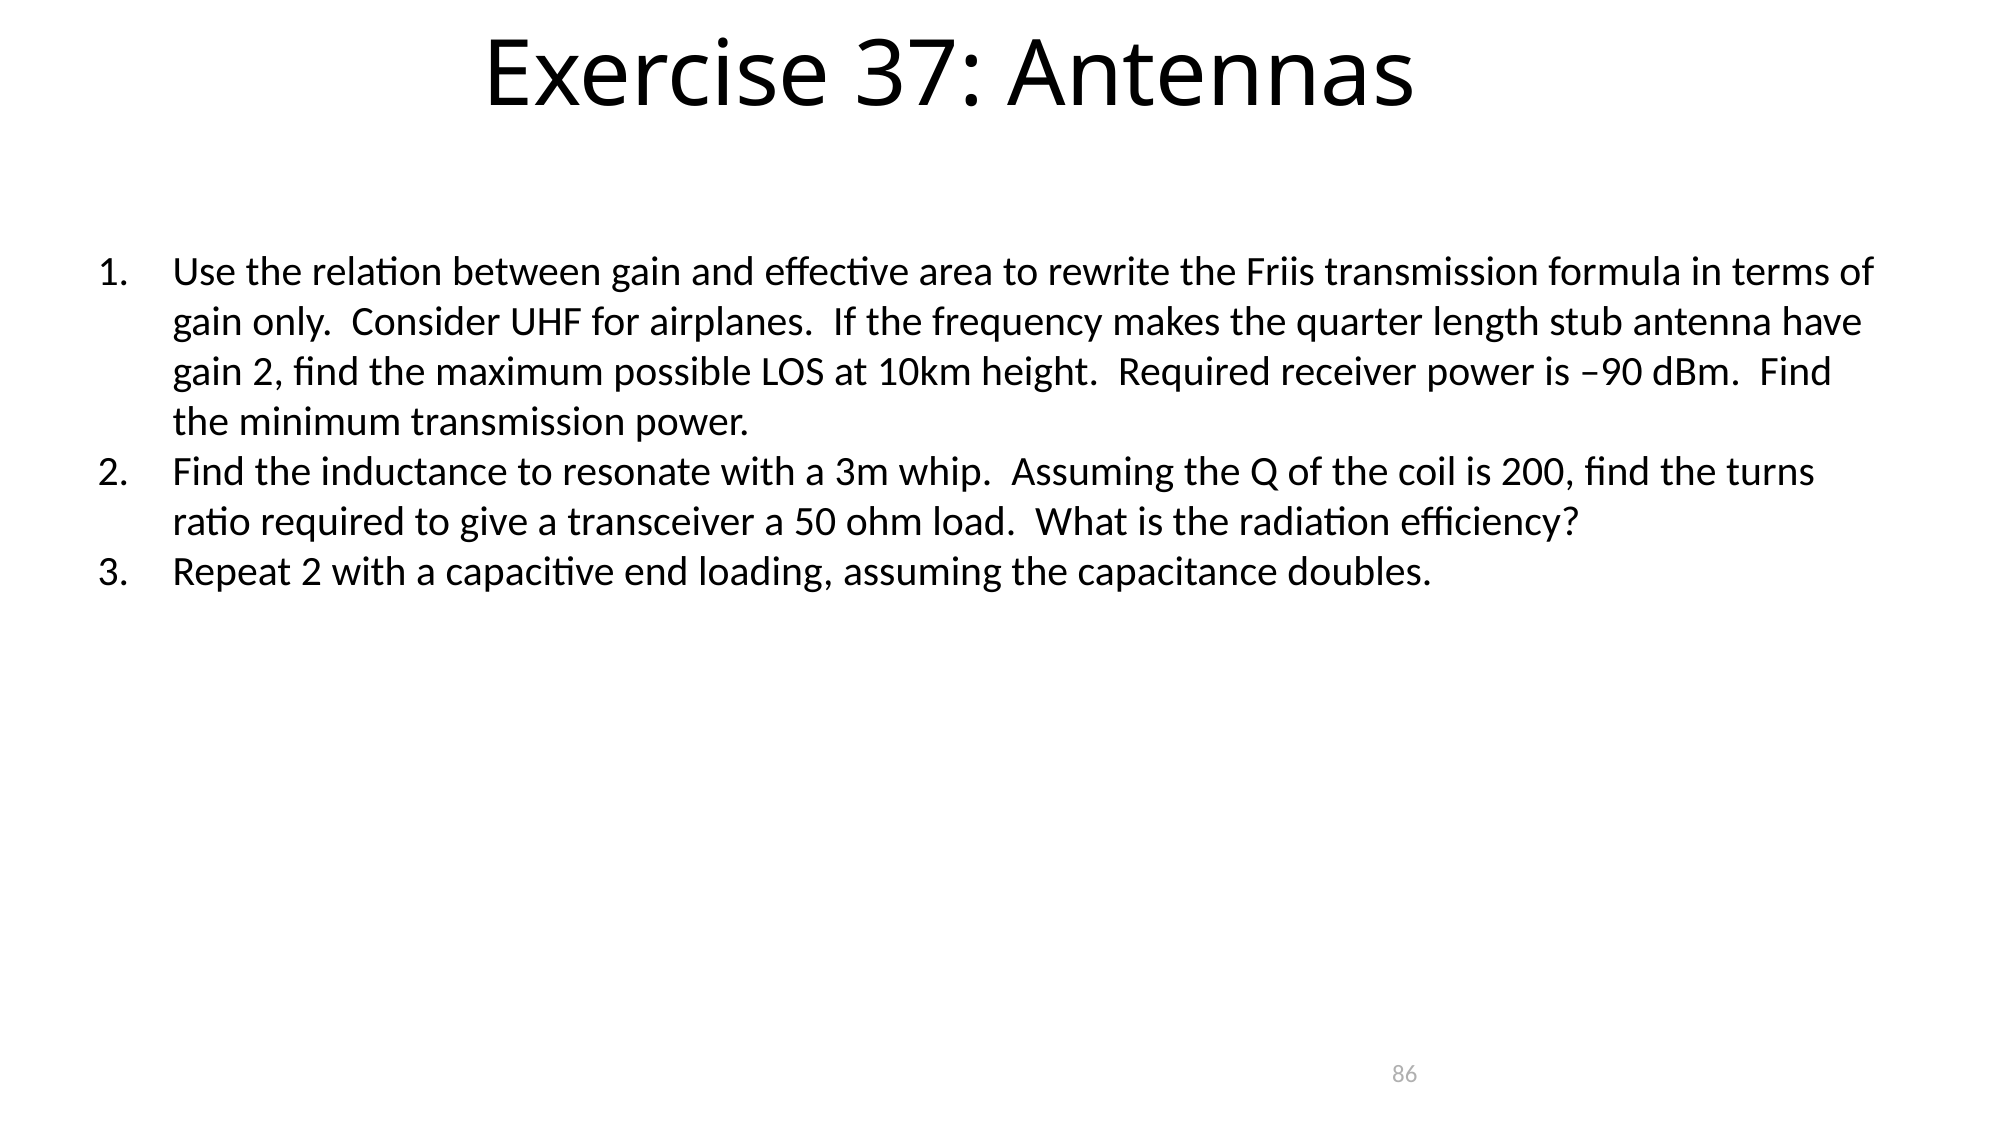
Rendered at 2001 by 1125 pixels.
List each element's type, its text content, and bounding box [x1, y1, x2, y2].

slide_number 86 [1074, 738, 1425, 1125]
text_box Exercise 37: Antennas [33, 13, 1867, 124]
text_box Use the relation between gain and effective area to rewrite the Friis transmission formula in terms of gain only. Consider UHF for airplanes. If the frequency makes the quarter length stub antenna have gain 2, find the maximum possible LOS at 10km height. Required receiver power is –90 dBm. Find the minimum transmission power. Find the inductance to resonate with a 3m whip. Assuming the Q of the coil is 200, find the turns ratio required to give a transceiver a 50 ohm load. What is the radiation efficiency? Repeat 2 with a capacitive end loading, assuming the capacitance doubles. [90, 236, 1908, 953]
